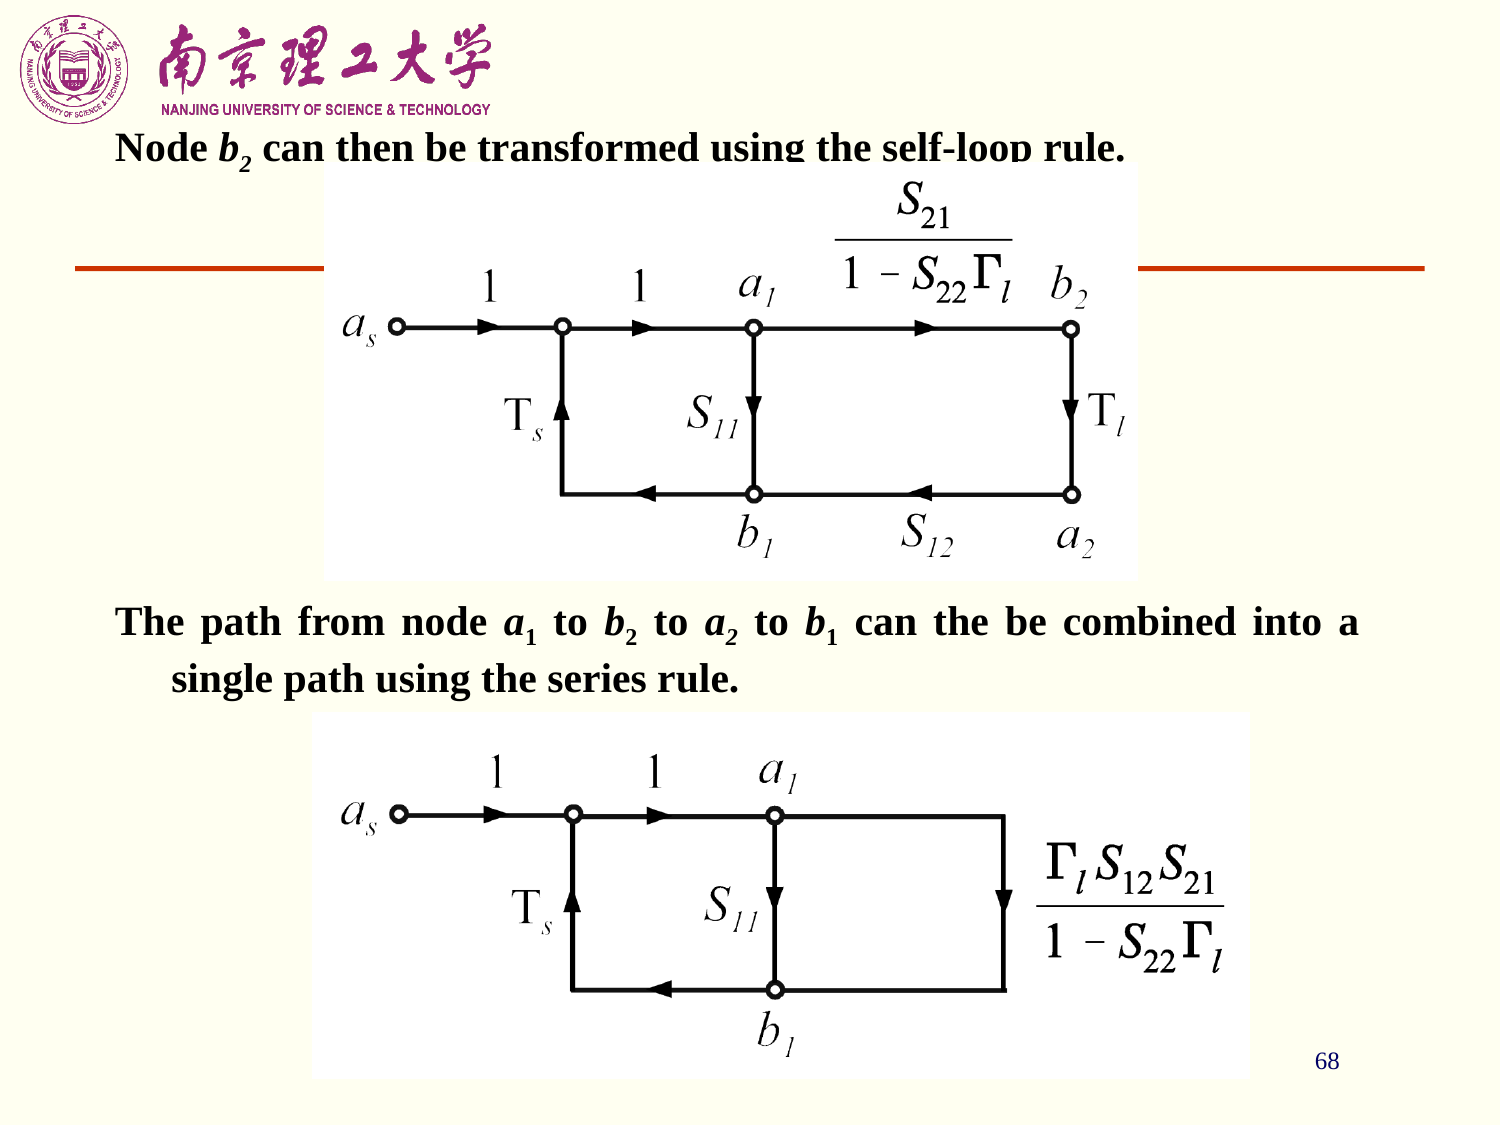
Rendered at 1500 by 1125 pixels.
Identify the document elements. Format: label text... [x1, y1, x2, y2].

list Node b2 can then be transformed using the self-loop rule. The path from node a1 to b2 to a2 to b1 can the be combined into a single path using the series rule. [99, 112, 1375, 1125]
picture [17, 15, 491, 126]
picture [324, 162, 1138, 581]
picture [312, 712, 1250, 1079]
